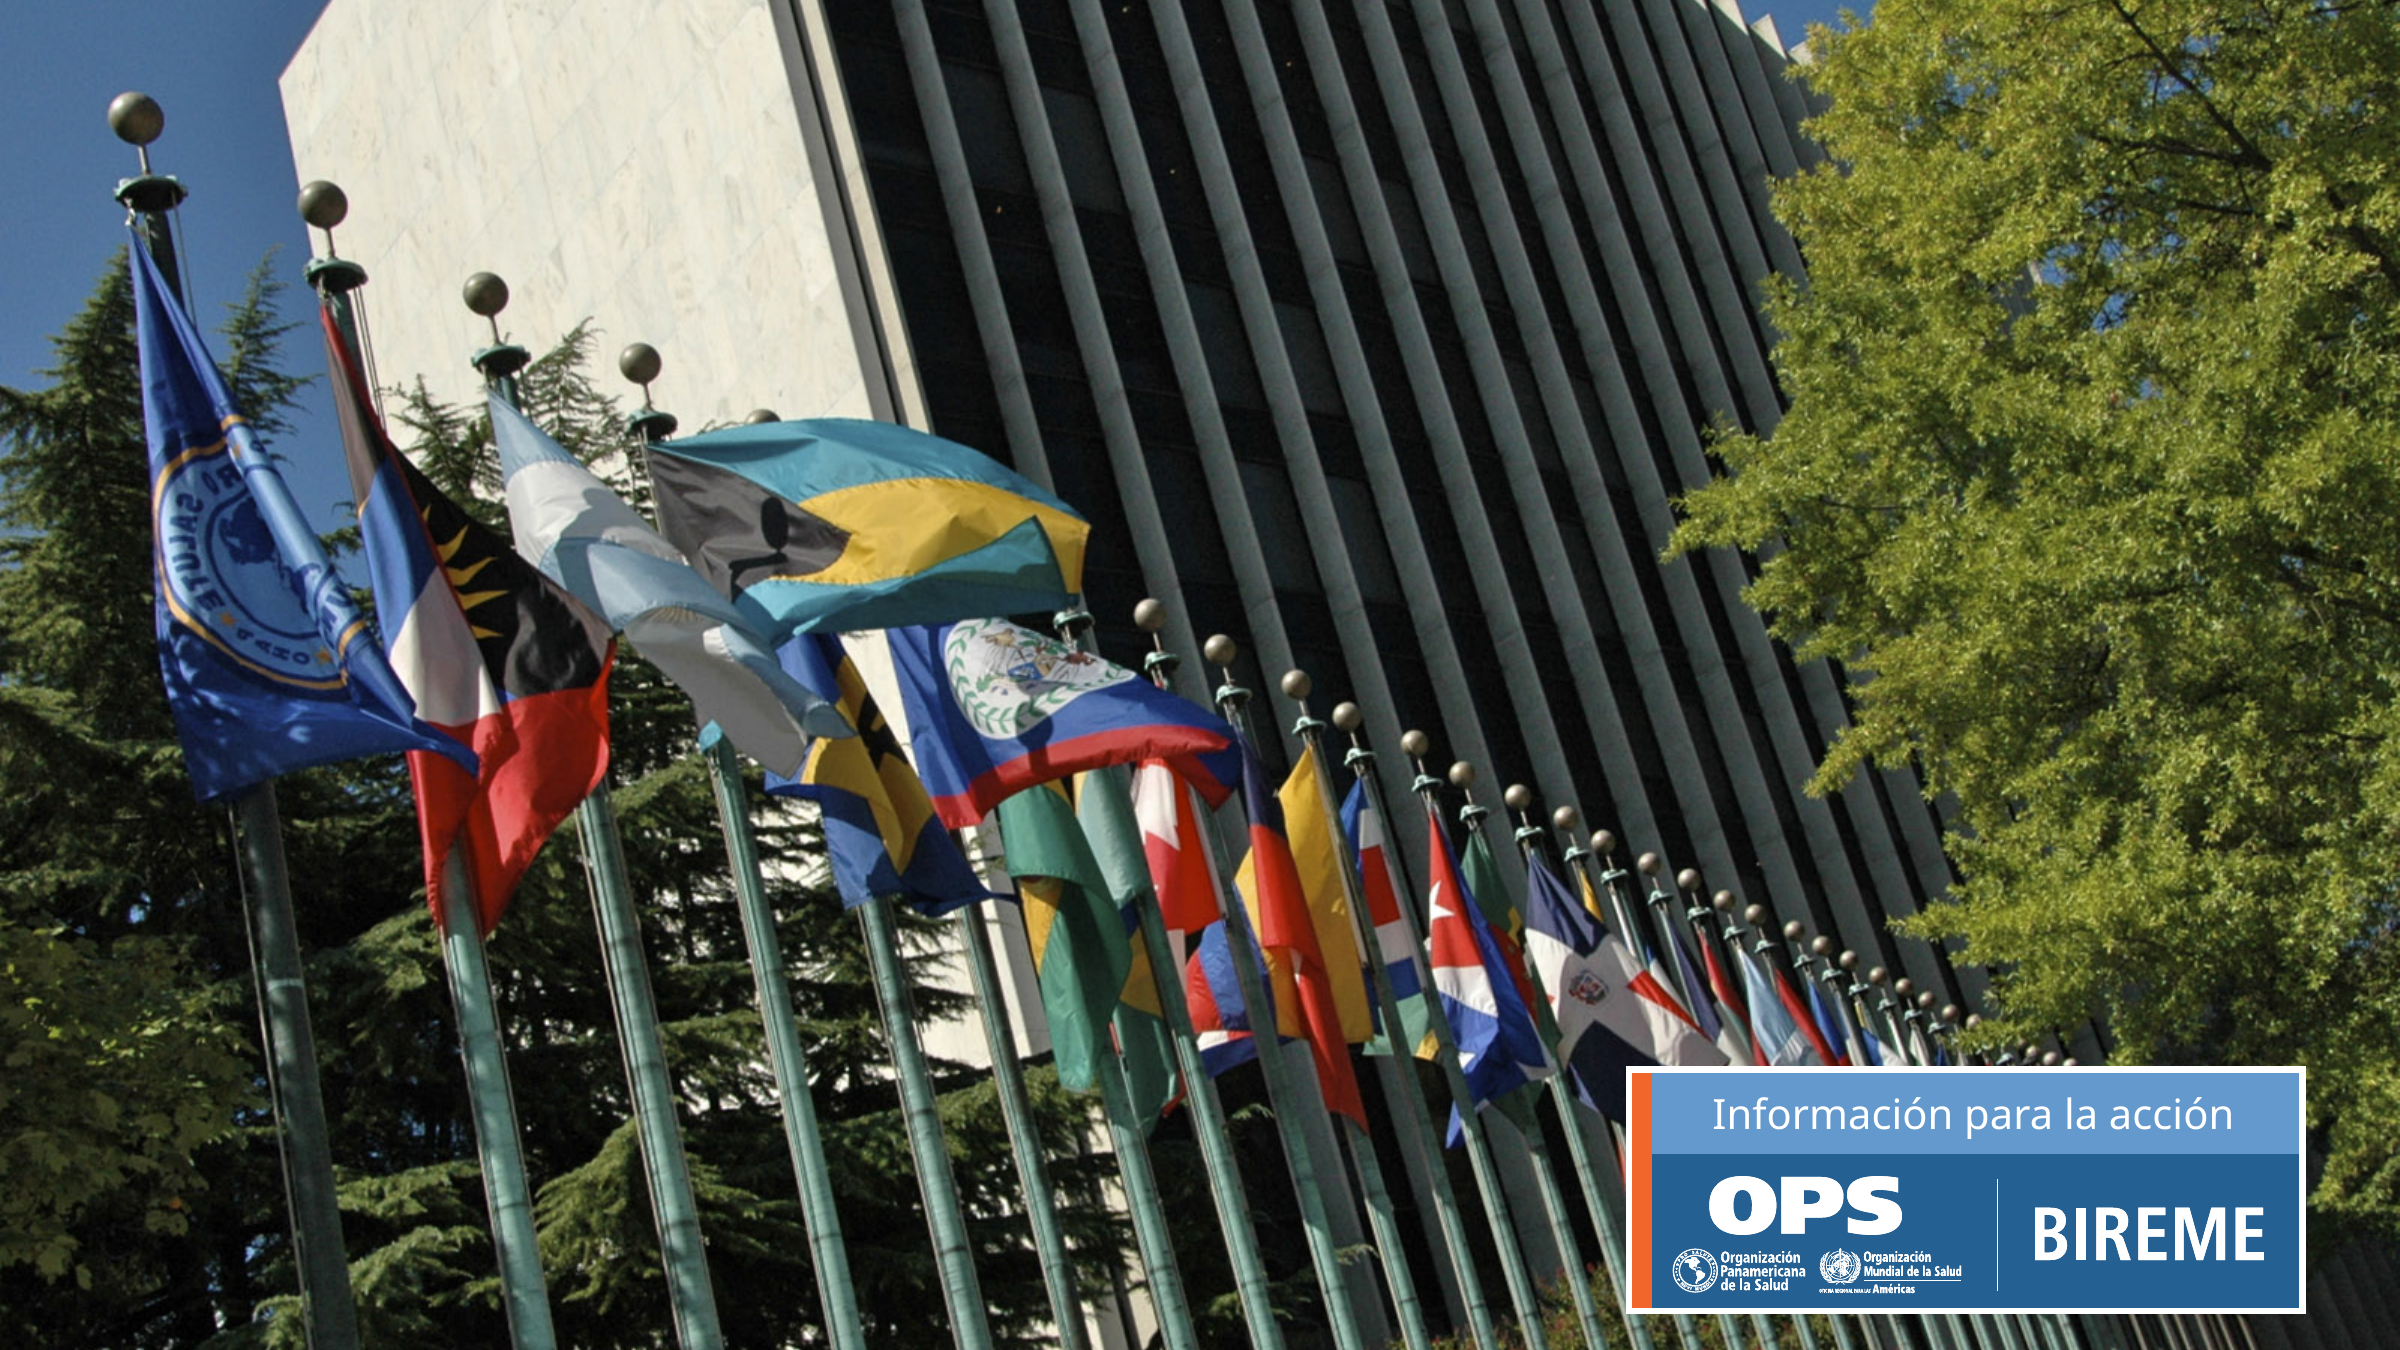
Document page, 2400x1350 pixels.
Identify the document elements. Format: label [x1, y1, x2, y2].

picture [0, 0, 2400, 1350]
text_box [1625, 1066, 2307, 1315]
